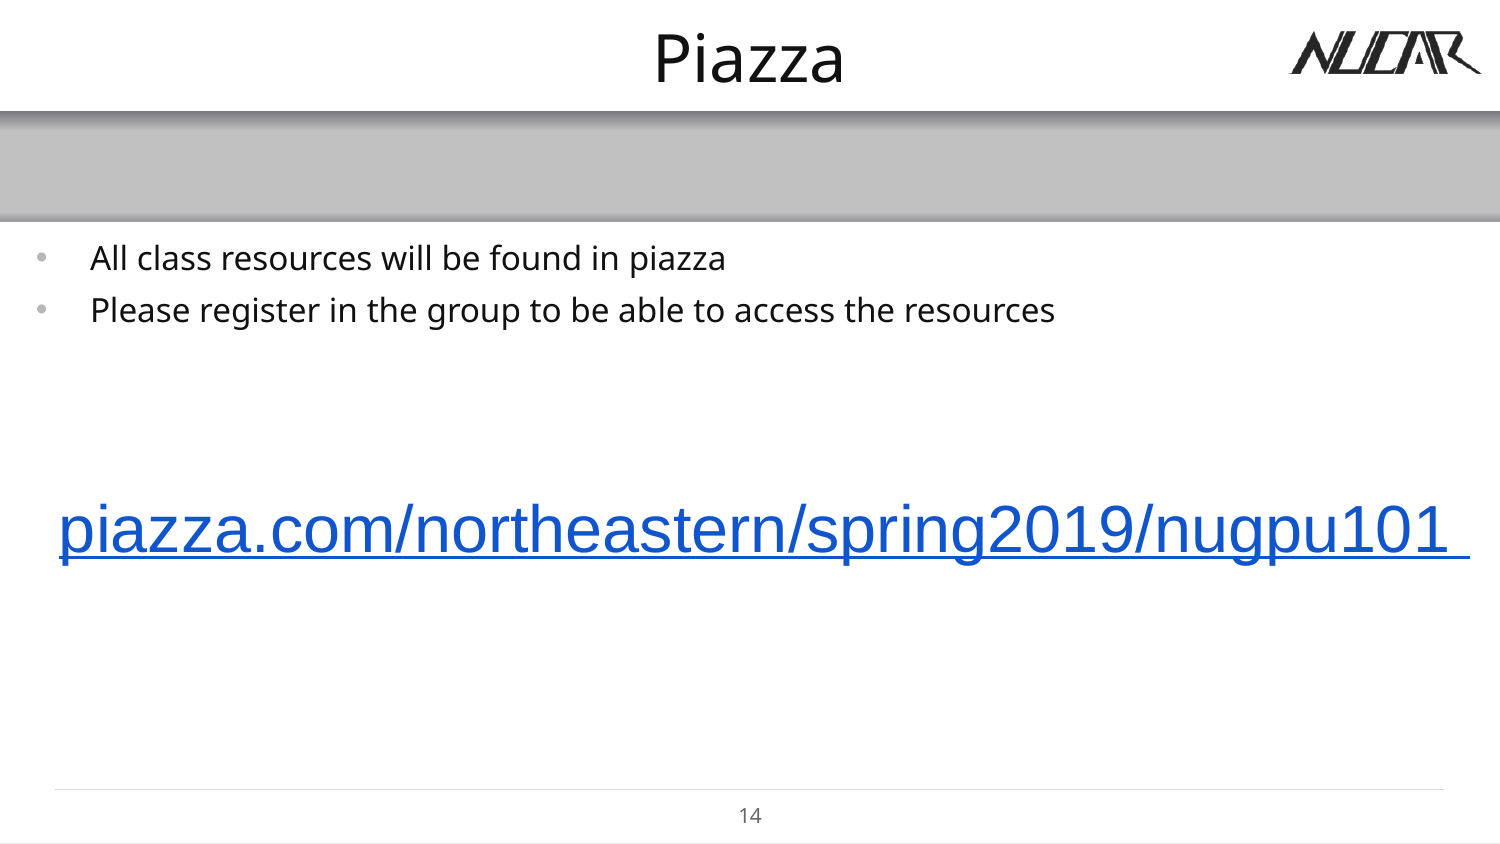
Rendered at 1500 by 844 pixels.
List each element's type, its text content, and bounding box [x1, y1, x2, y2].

title Piazza [97, 0, 1403, 111]
list All class resources will be found in piazza Please register in the group to be able to access the resources [0, 221, 1500, 735]
slide_number 14 [97, 789, 1403, 844]
text_box piazza.com/northeastern/spring2019/nugpu101 [43, 477, 1485, 573]
